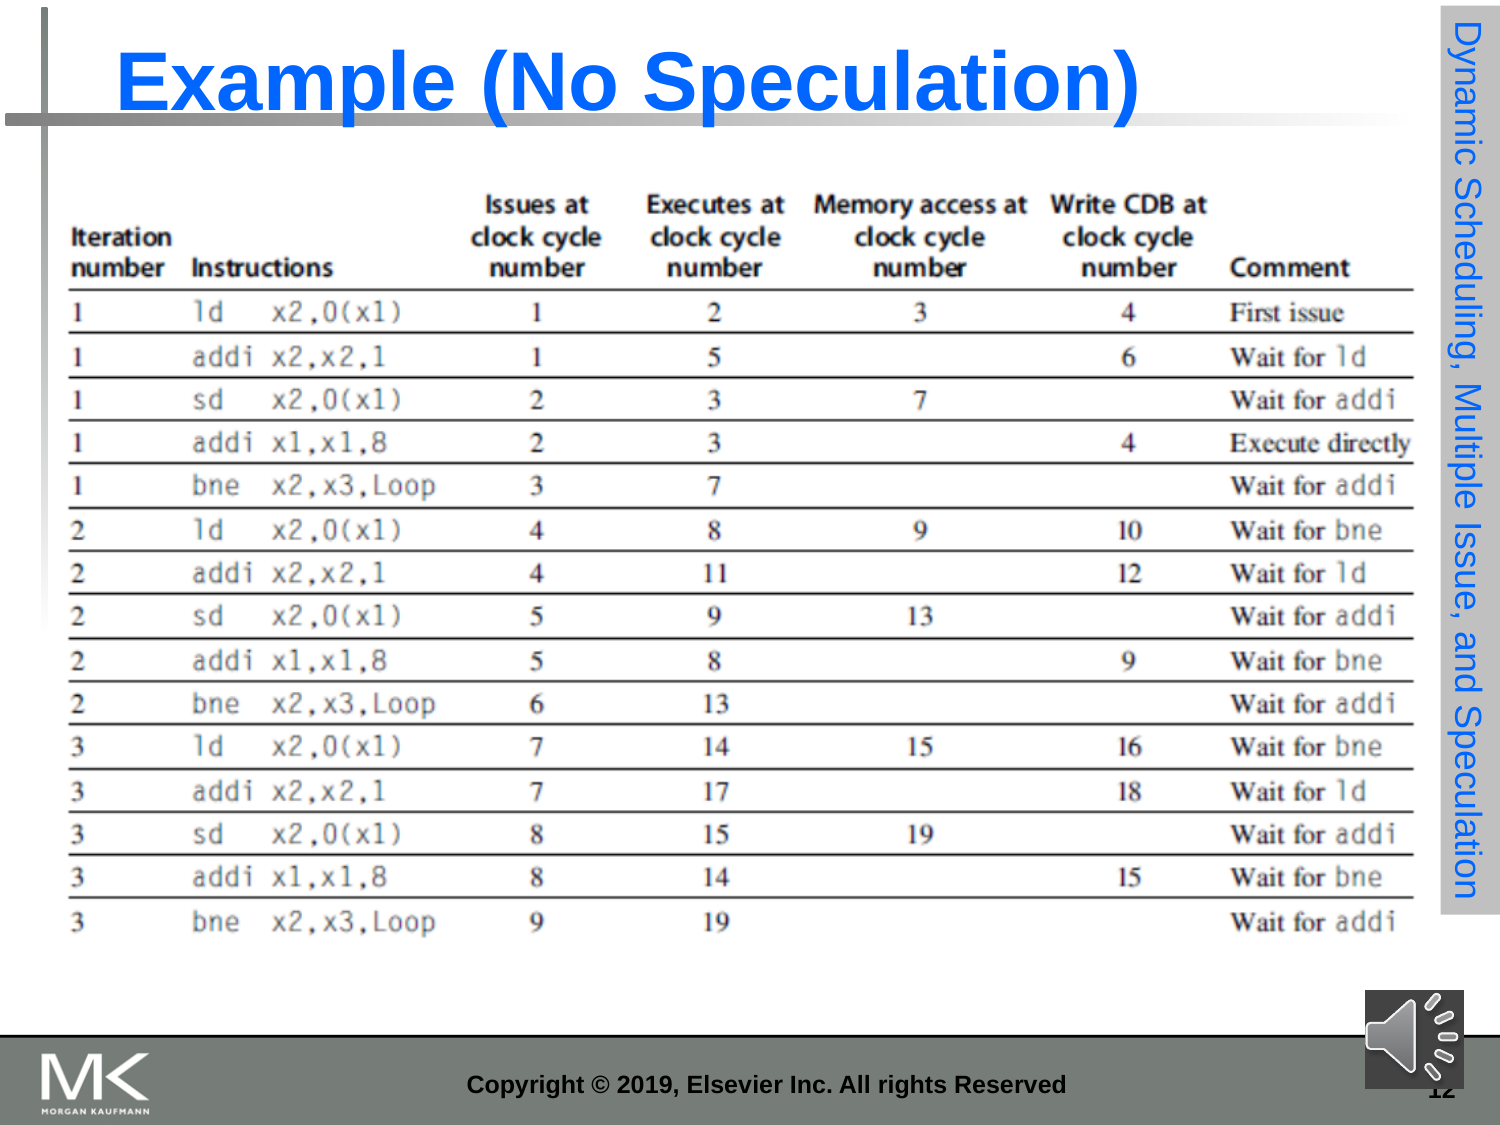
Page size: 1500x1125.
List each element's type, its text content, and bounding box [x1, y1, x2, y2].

picture [64, 184, 1424, 942]
footer Copyright © 2019, Elsevier Inc. All rights Reserved [170, 1046, 1365, 1106]
picture [29, 1046, 160, 1123]
text_box Dynamic Scheduling, Multiple Issue, and Speculation [1440, 5, 1500, 915]
title Example (No Speculation) [100, 18, 1460, 135]
picture [1364, 989, 1465, 1090]
